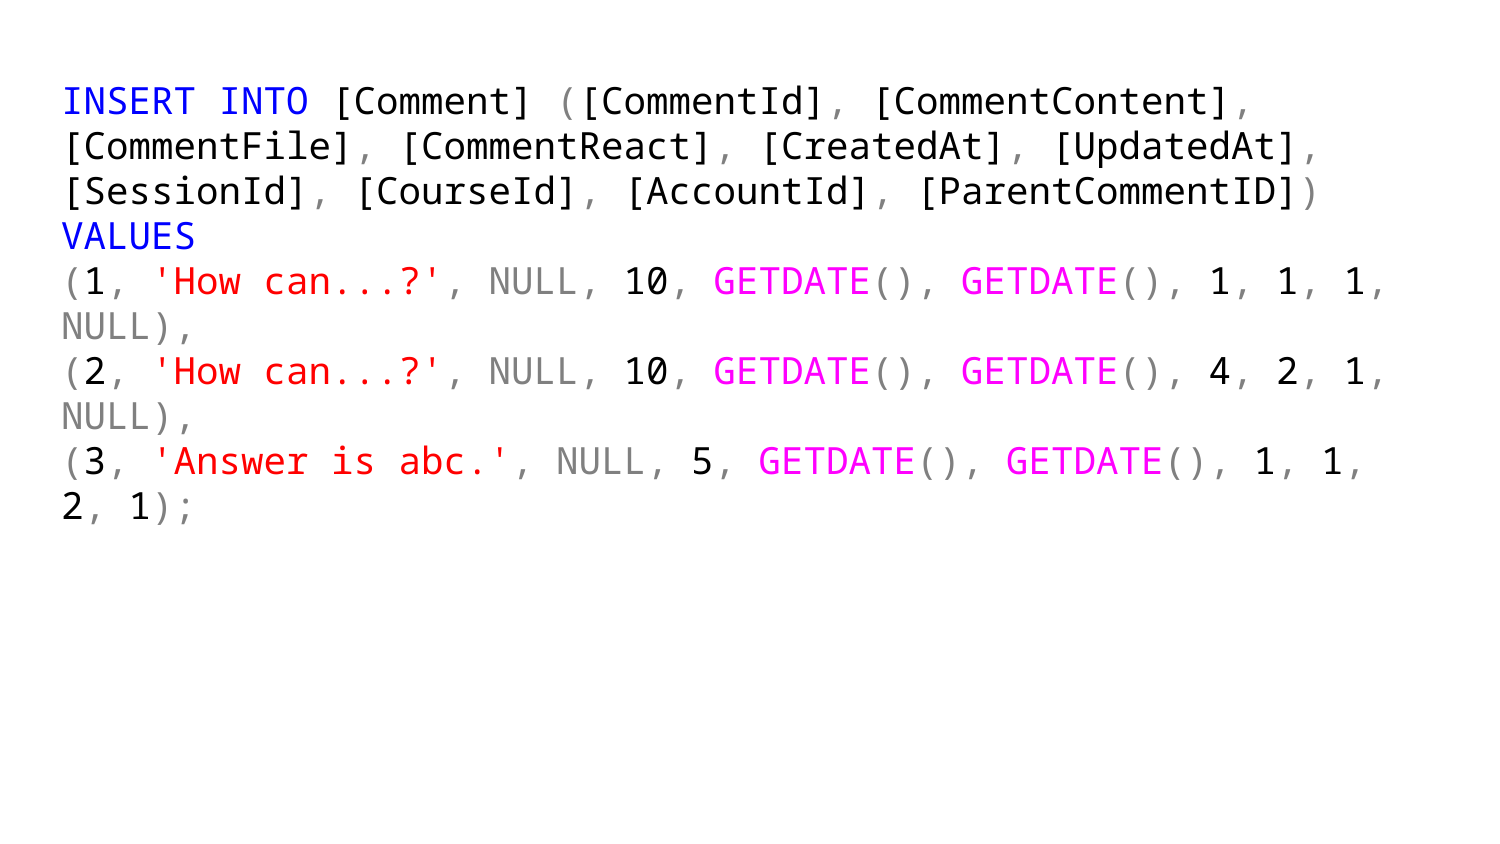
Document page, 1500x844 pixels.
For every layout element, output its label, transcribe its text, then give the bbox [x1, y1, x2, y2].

text_box INSERT INTO [Comment] ([CommentId], [CommentContent], [CommentFile], [CommentReact], [CreatedAt], [UpdatedAt], [SessionId], [CourseId], [AccountId], [ParentCommentID]) VALUES (1, 'How can...?', NULL, 10, GETDATE(), GETDATE(), 1, 1, 1, NULL), (2, 'How can...?', NULL, 10, GETDATE(), GETDATE(), 4, 2, 1, NULL), (3, 'Answer is abc.', NULL, 5, GETDATE(), GETDATE(), 1, 1, 2, 1); [46, 69, 1422, 535]
